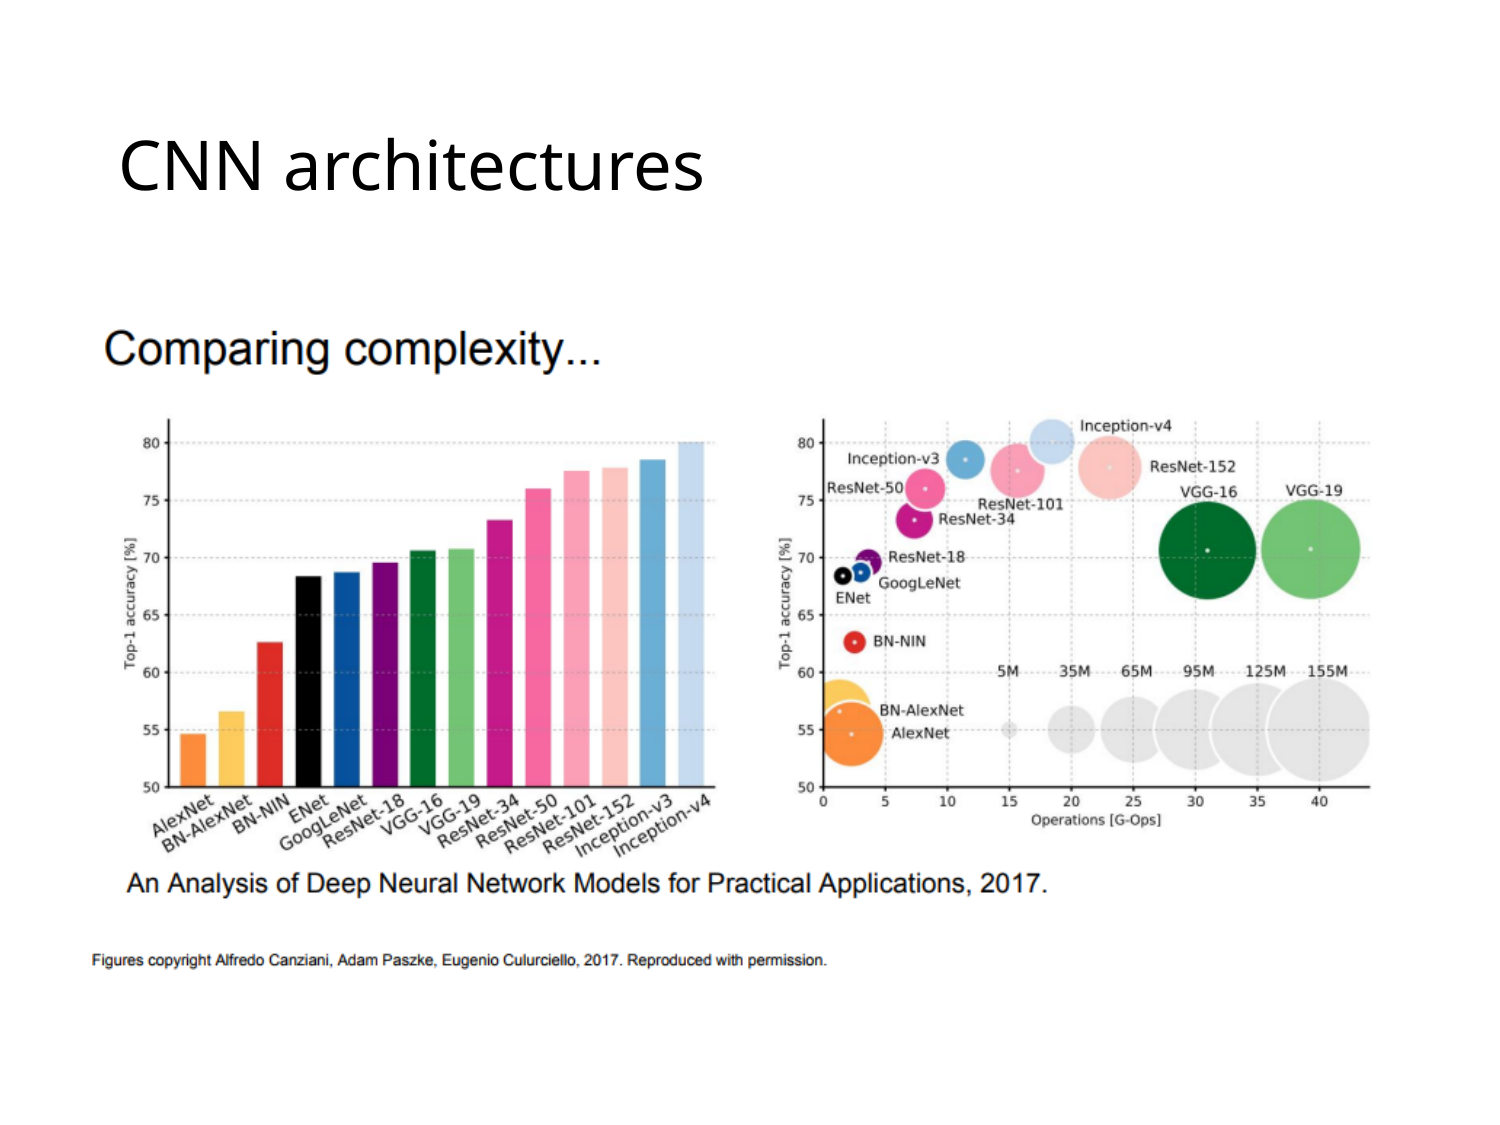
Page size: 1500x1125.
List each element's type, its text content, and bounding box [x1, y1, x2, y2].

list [74, 299, 1425, 970]
title CNN architectures [103, 59, 1397, 278]
